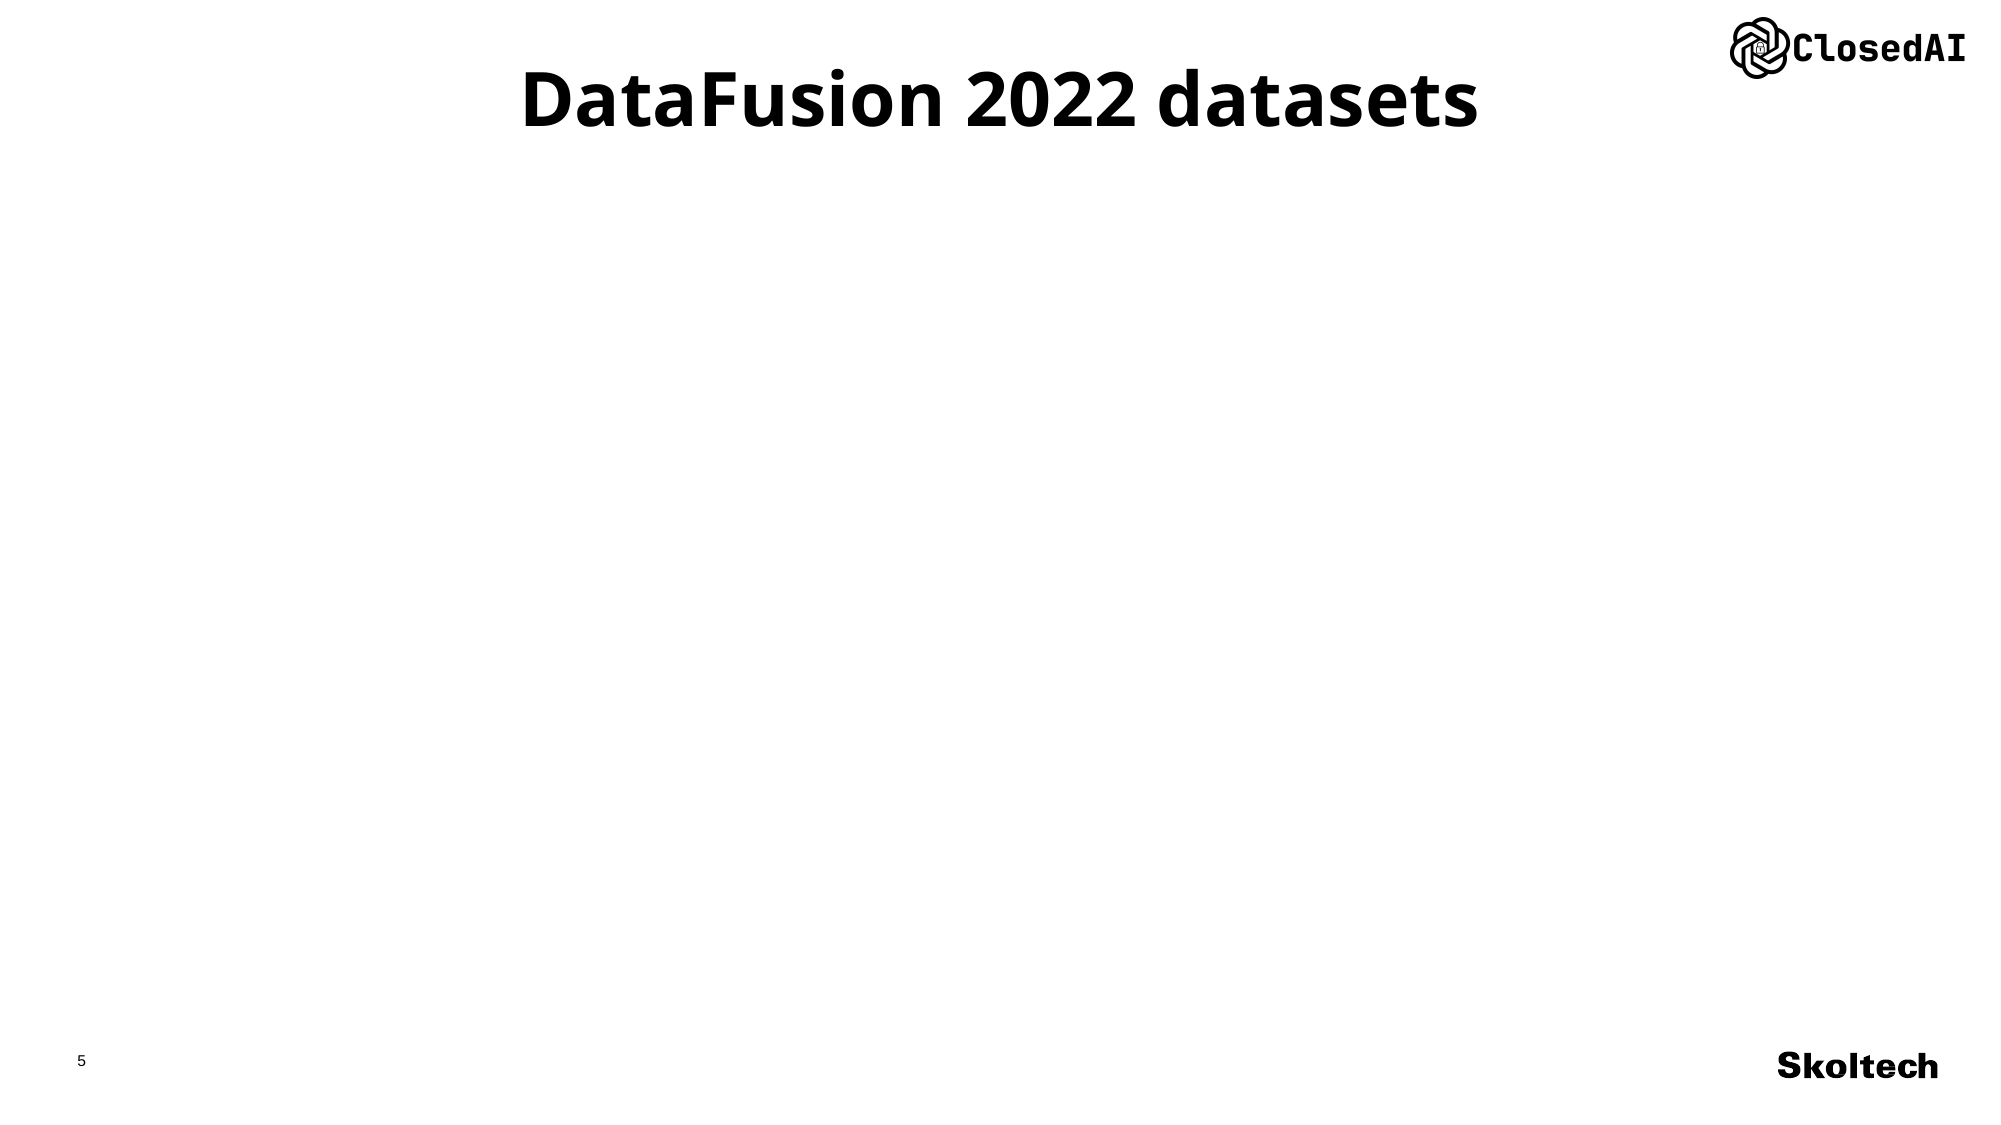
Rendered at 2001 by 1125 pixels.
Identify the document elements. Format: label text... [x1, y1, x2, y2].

title DataFusion 2022 datasets [62, 53, 1938, 151]
picture [1727, 17, 1971, 79]
slide_number 5 [62, 1042, 185, 1079]
